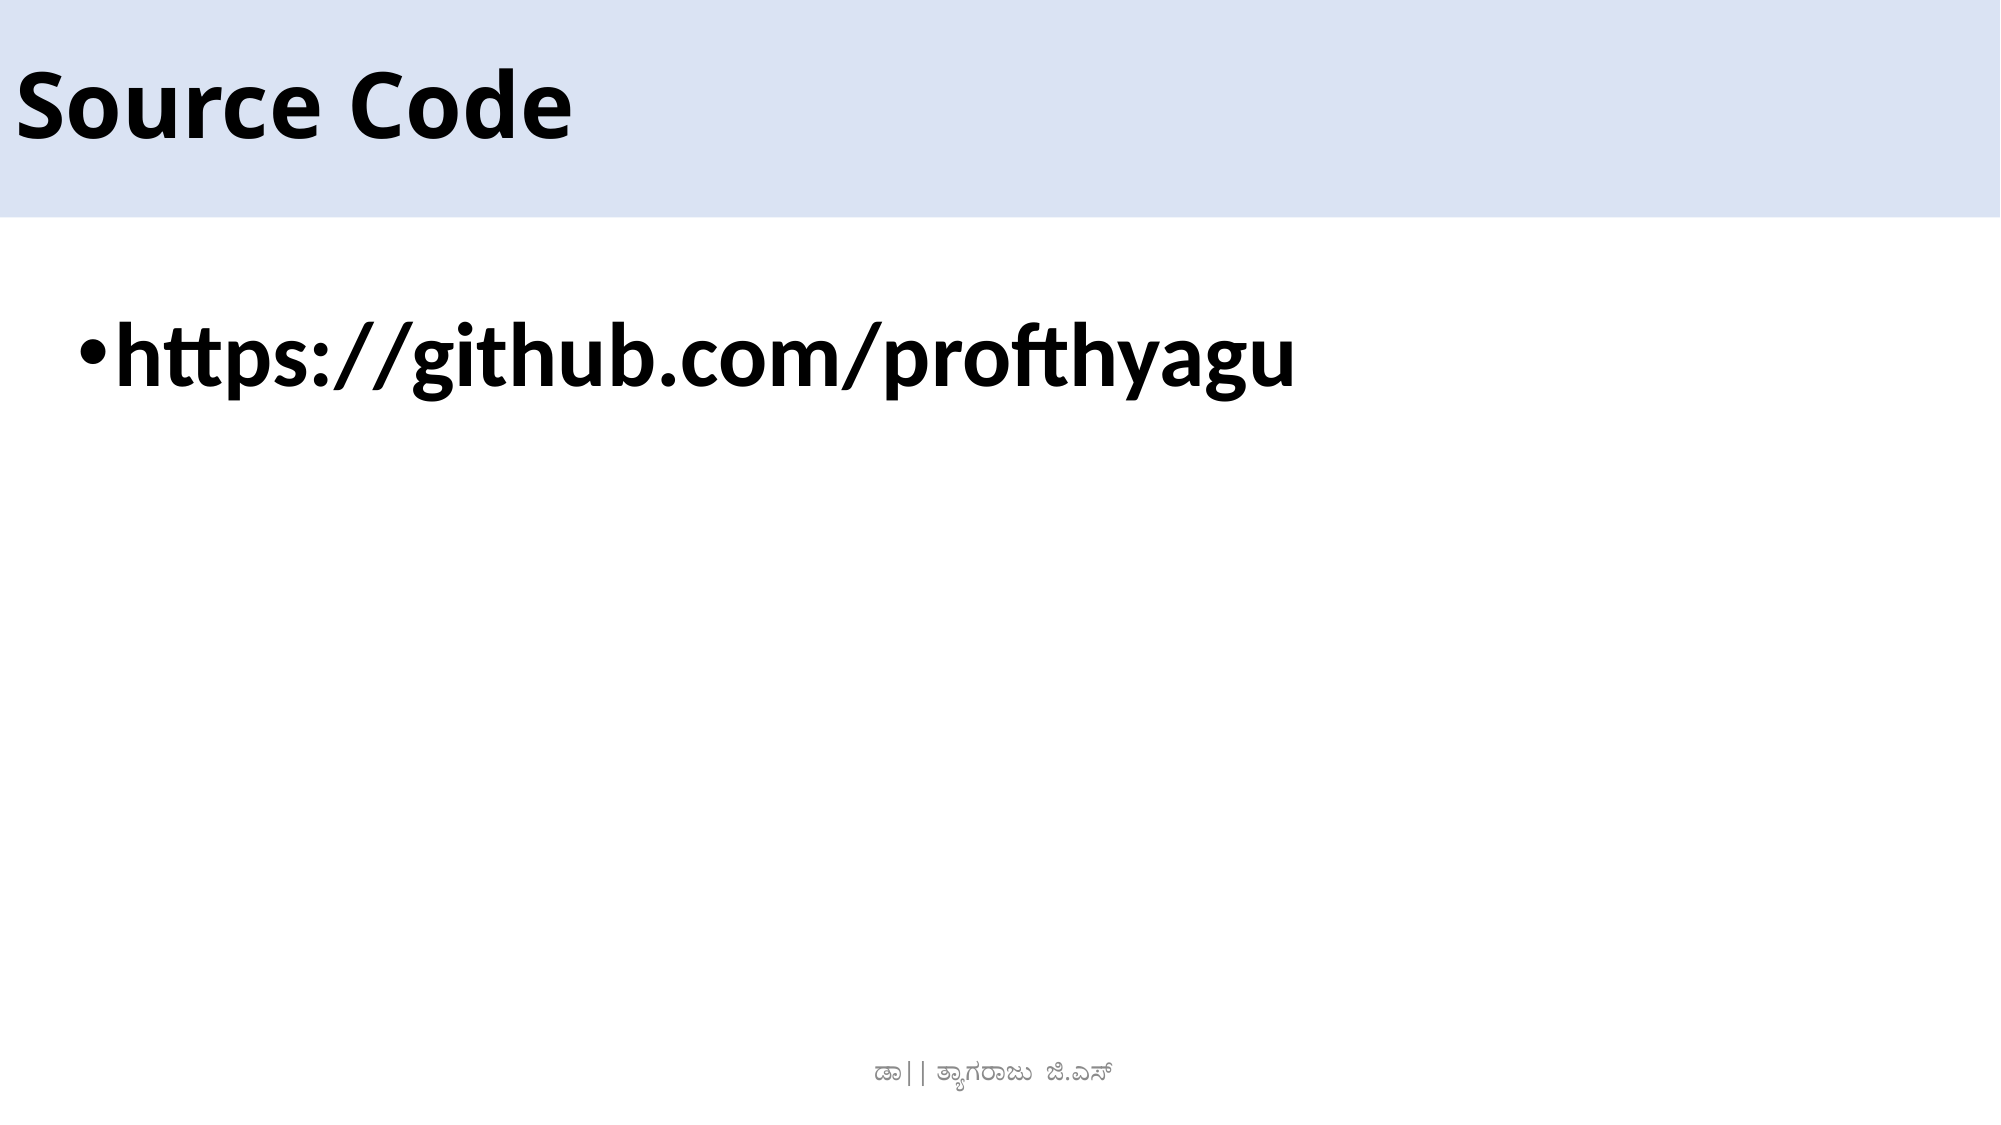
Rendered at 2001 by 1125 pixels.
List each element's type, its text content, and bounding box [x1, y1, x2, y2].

footer ಡಾ|| ತ್ಯಾಗರಾಜು ಜಿ.ಎಸ್ [662, 1042, 1338, 1103]
title Source Code [0, 0, 2000, 218]
list https://github.com/profthyagu [62, 299, 1863, 630]
